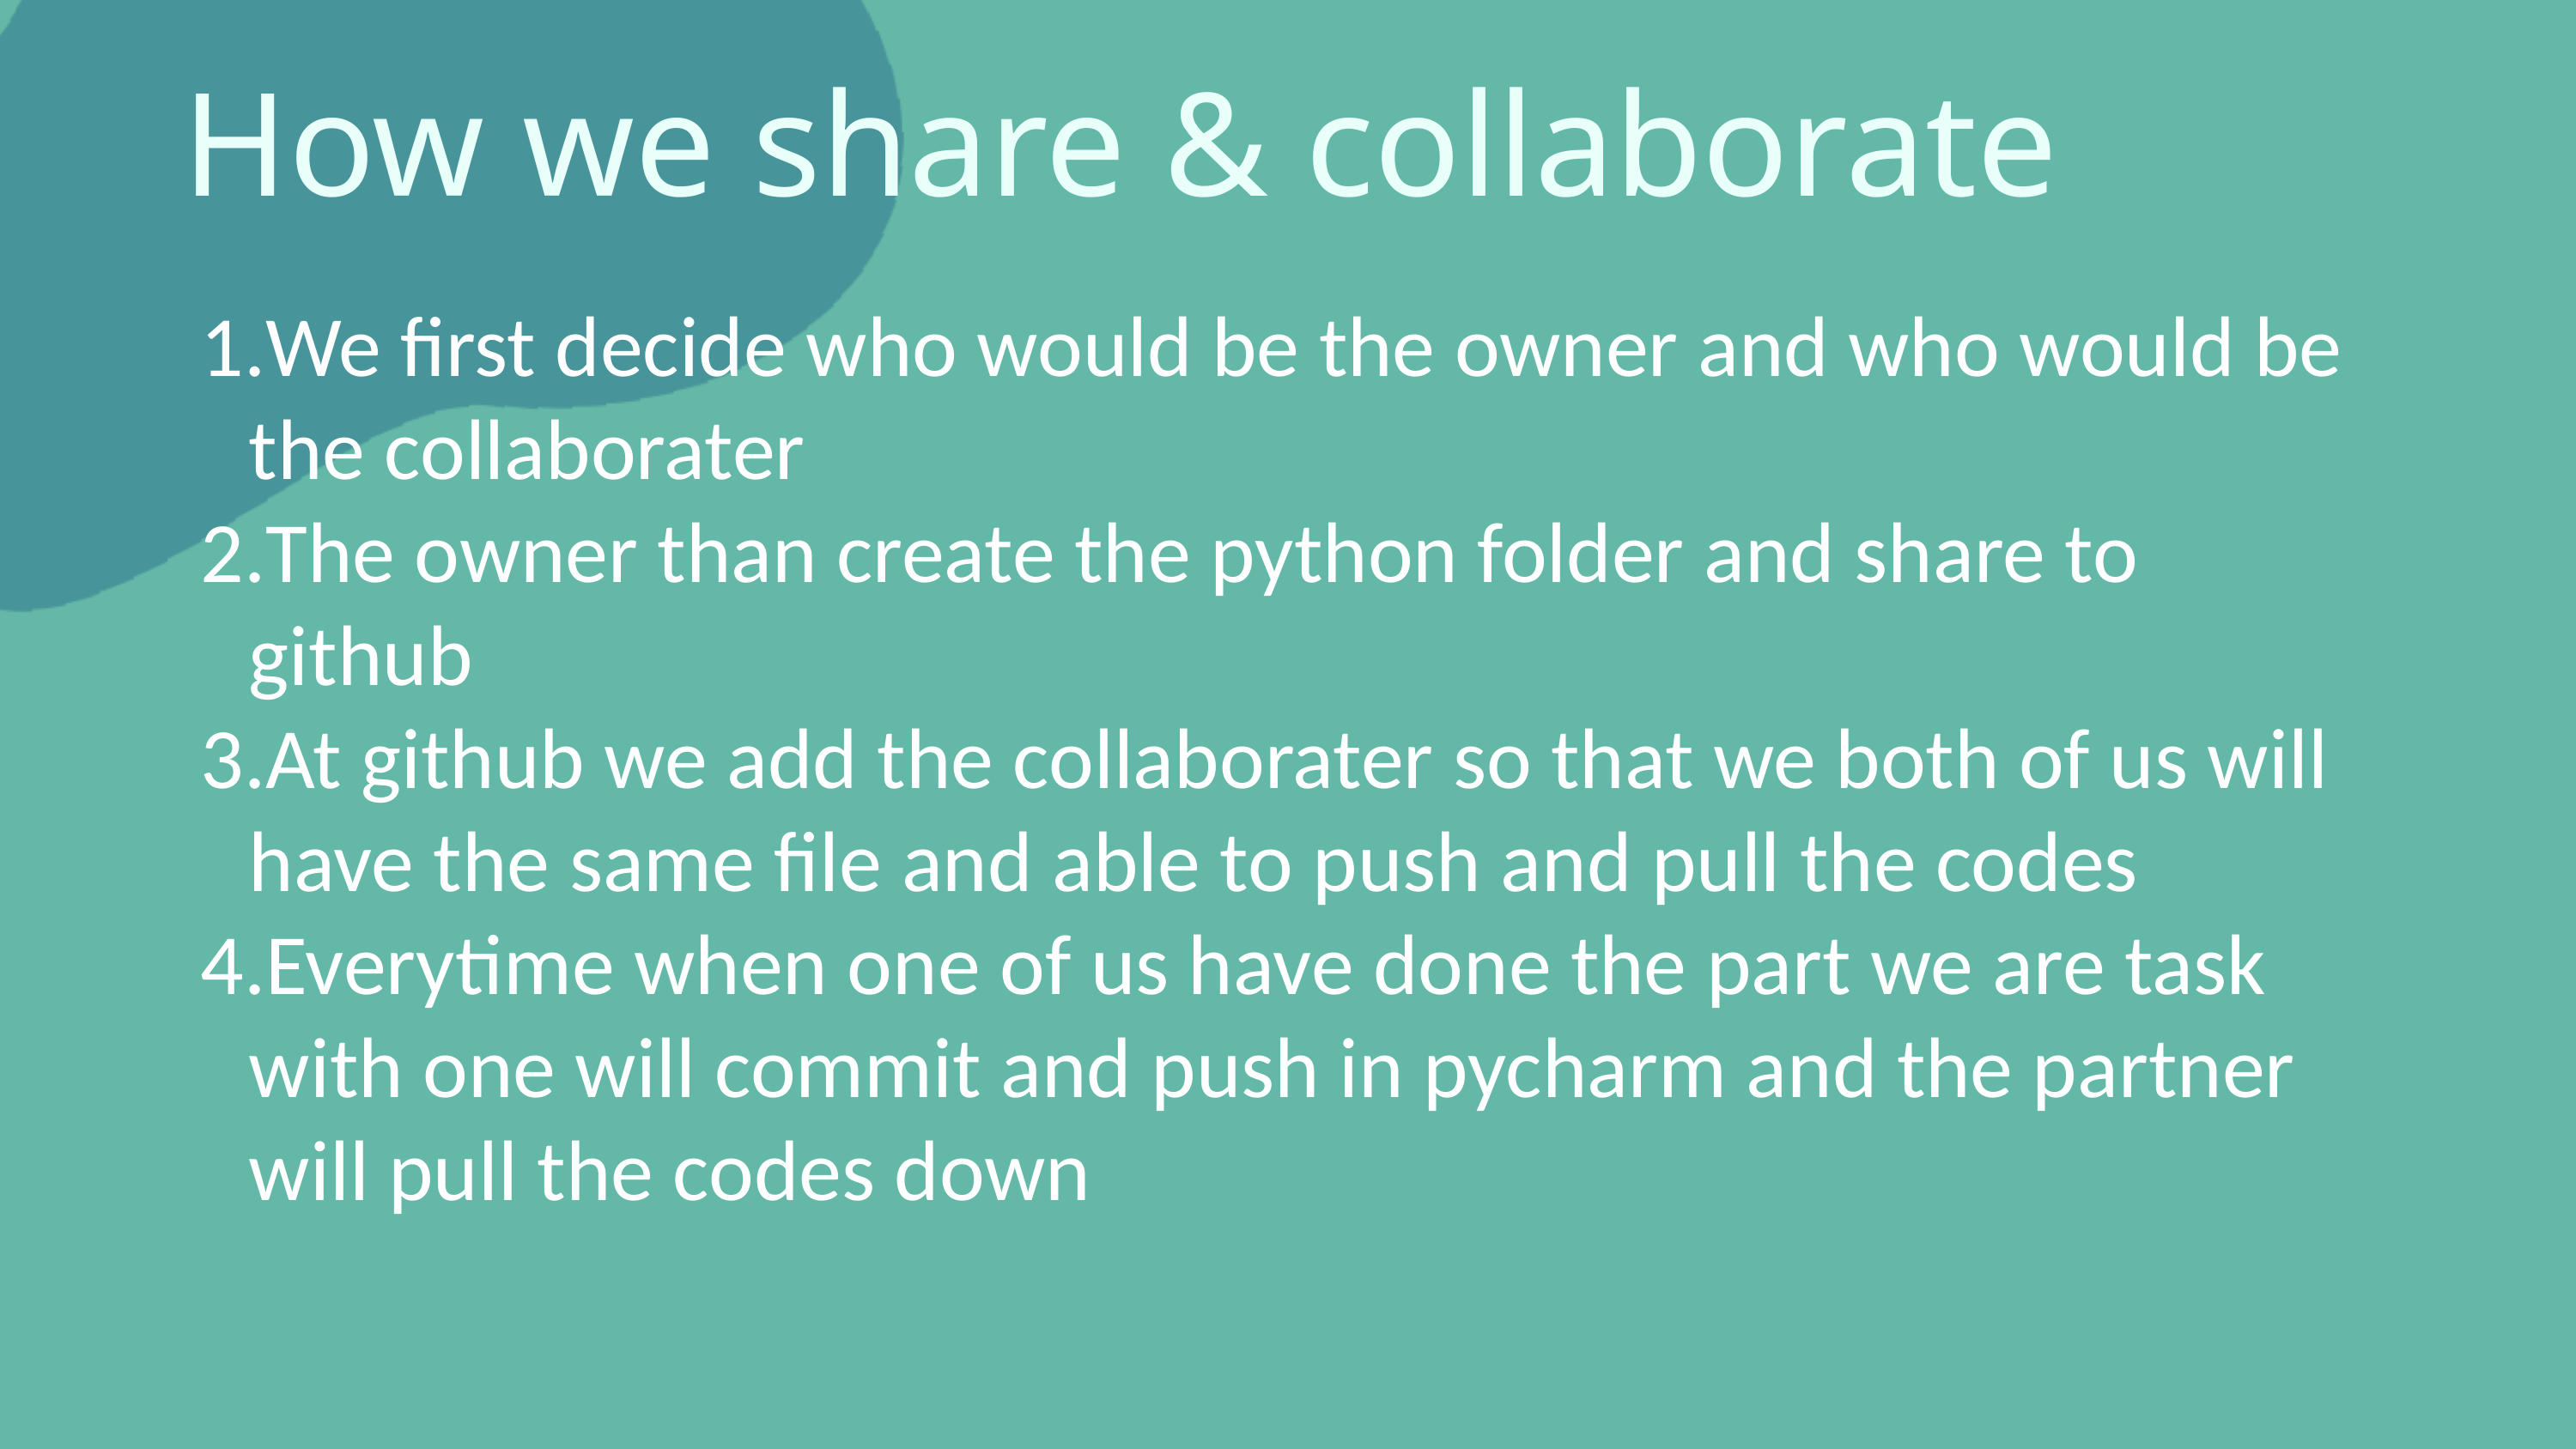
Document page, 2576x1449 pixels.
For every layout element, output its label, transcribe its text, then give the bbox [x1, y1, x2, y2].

text_box How we share & collaborate [925, 67, 2300, 225]
text_box We first decide who would be the owner and who would be the collaborater The owner than create the python folder and share to github At github we add the collaborater so that we both of us will have the same file and able to push and pull the codes Everytime when one of us have done the part we are task with one will commit and push in pycharm and the partner will pull the codes down [187, 284, 2389, 1224]
picture [0, 0, 922, 696]
